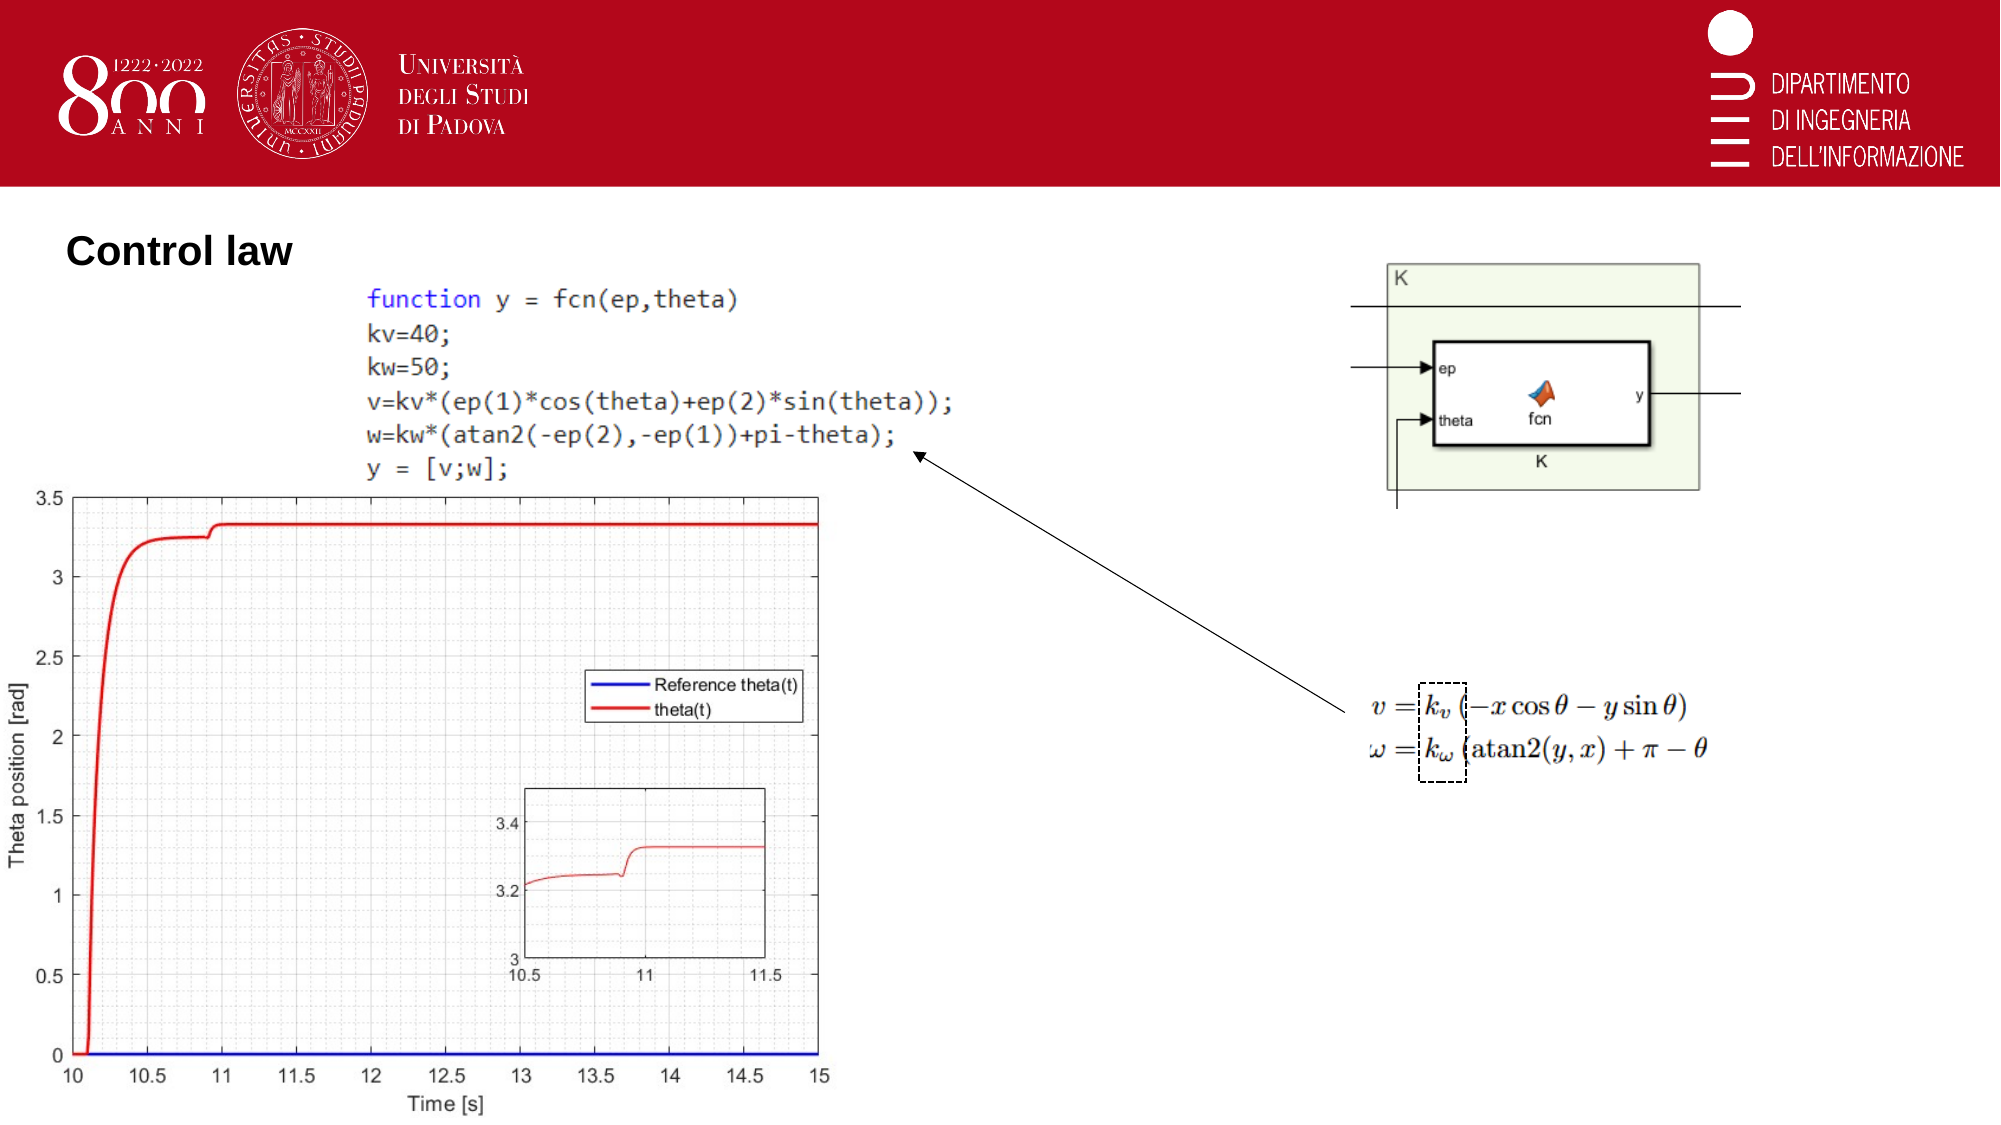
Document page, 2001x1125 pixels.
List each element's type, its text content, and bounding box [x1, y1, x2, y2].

picture [1350, 256, 1741, 509]
text_box Control law [50, 216, 860, 281]
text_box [912, 451, 1345, 713]
picture [0, 281, 966, 1118]
picture [1369, 682, 1708, 782]
picture [1663, 0, 2000, 221]
